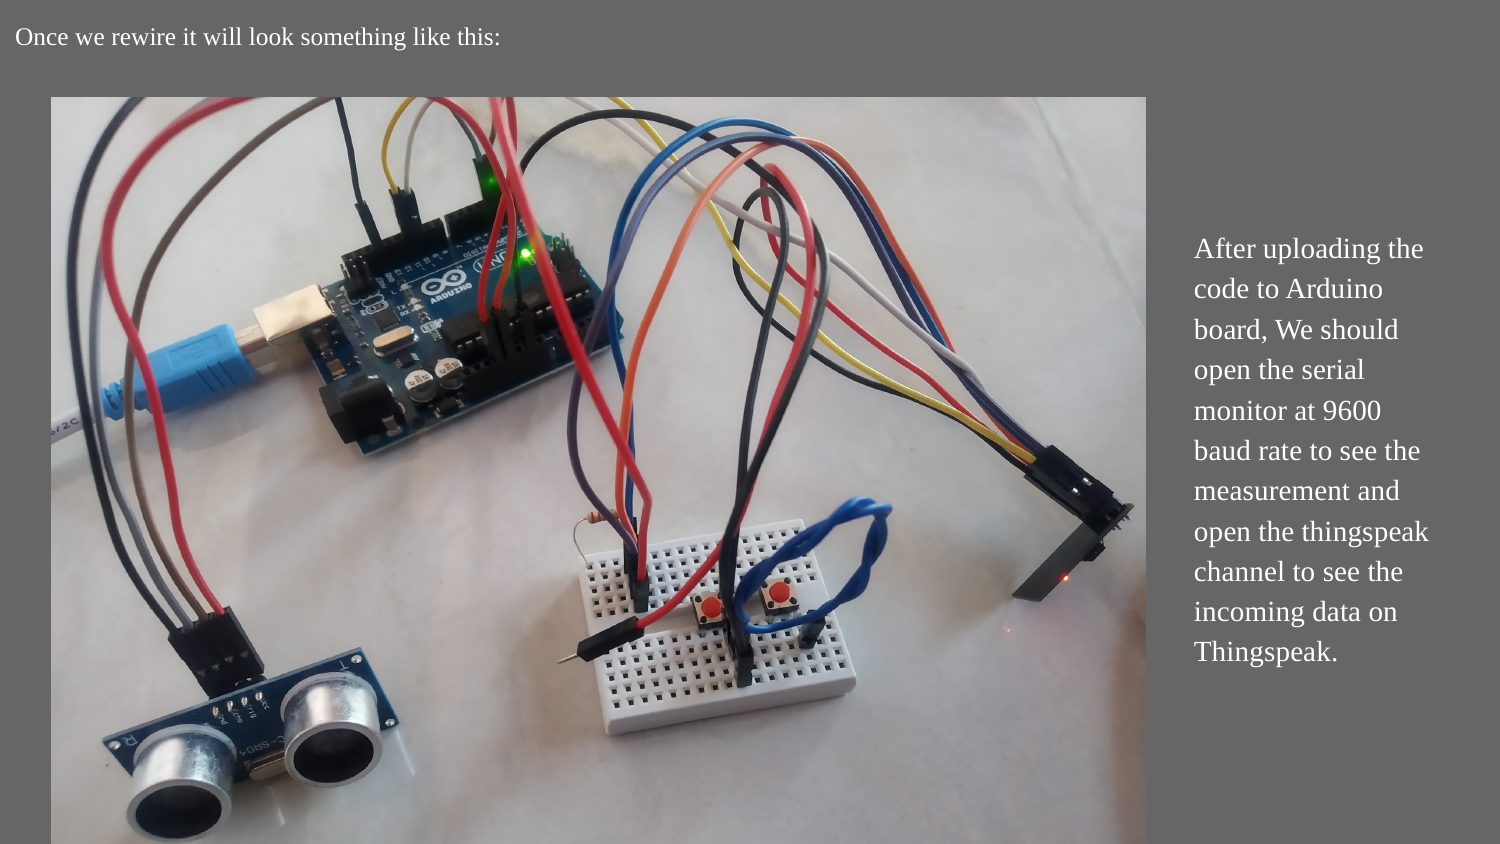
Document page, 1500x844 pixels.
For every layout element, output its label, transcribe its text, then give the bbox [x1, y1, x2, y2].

title Once we rewire it will look something like this: [0, 0, 1500, 66]
picture [50, 96, 1147, 844]
list After uploading the code to Arduino board, We should open the serial monitor at 9600 baud rate to see the measurement and open the thingspeak channel to see the incoming data on Thingspeak. [1178, 83, 1449, 831]
